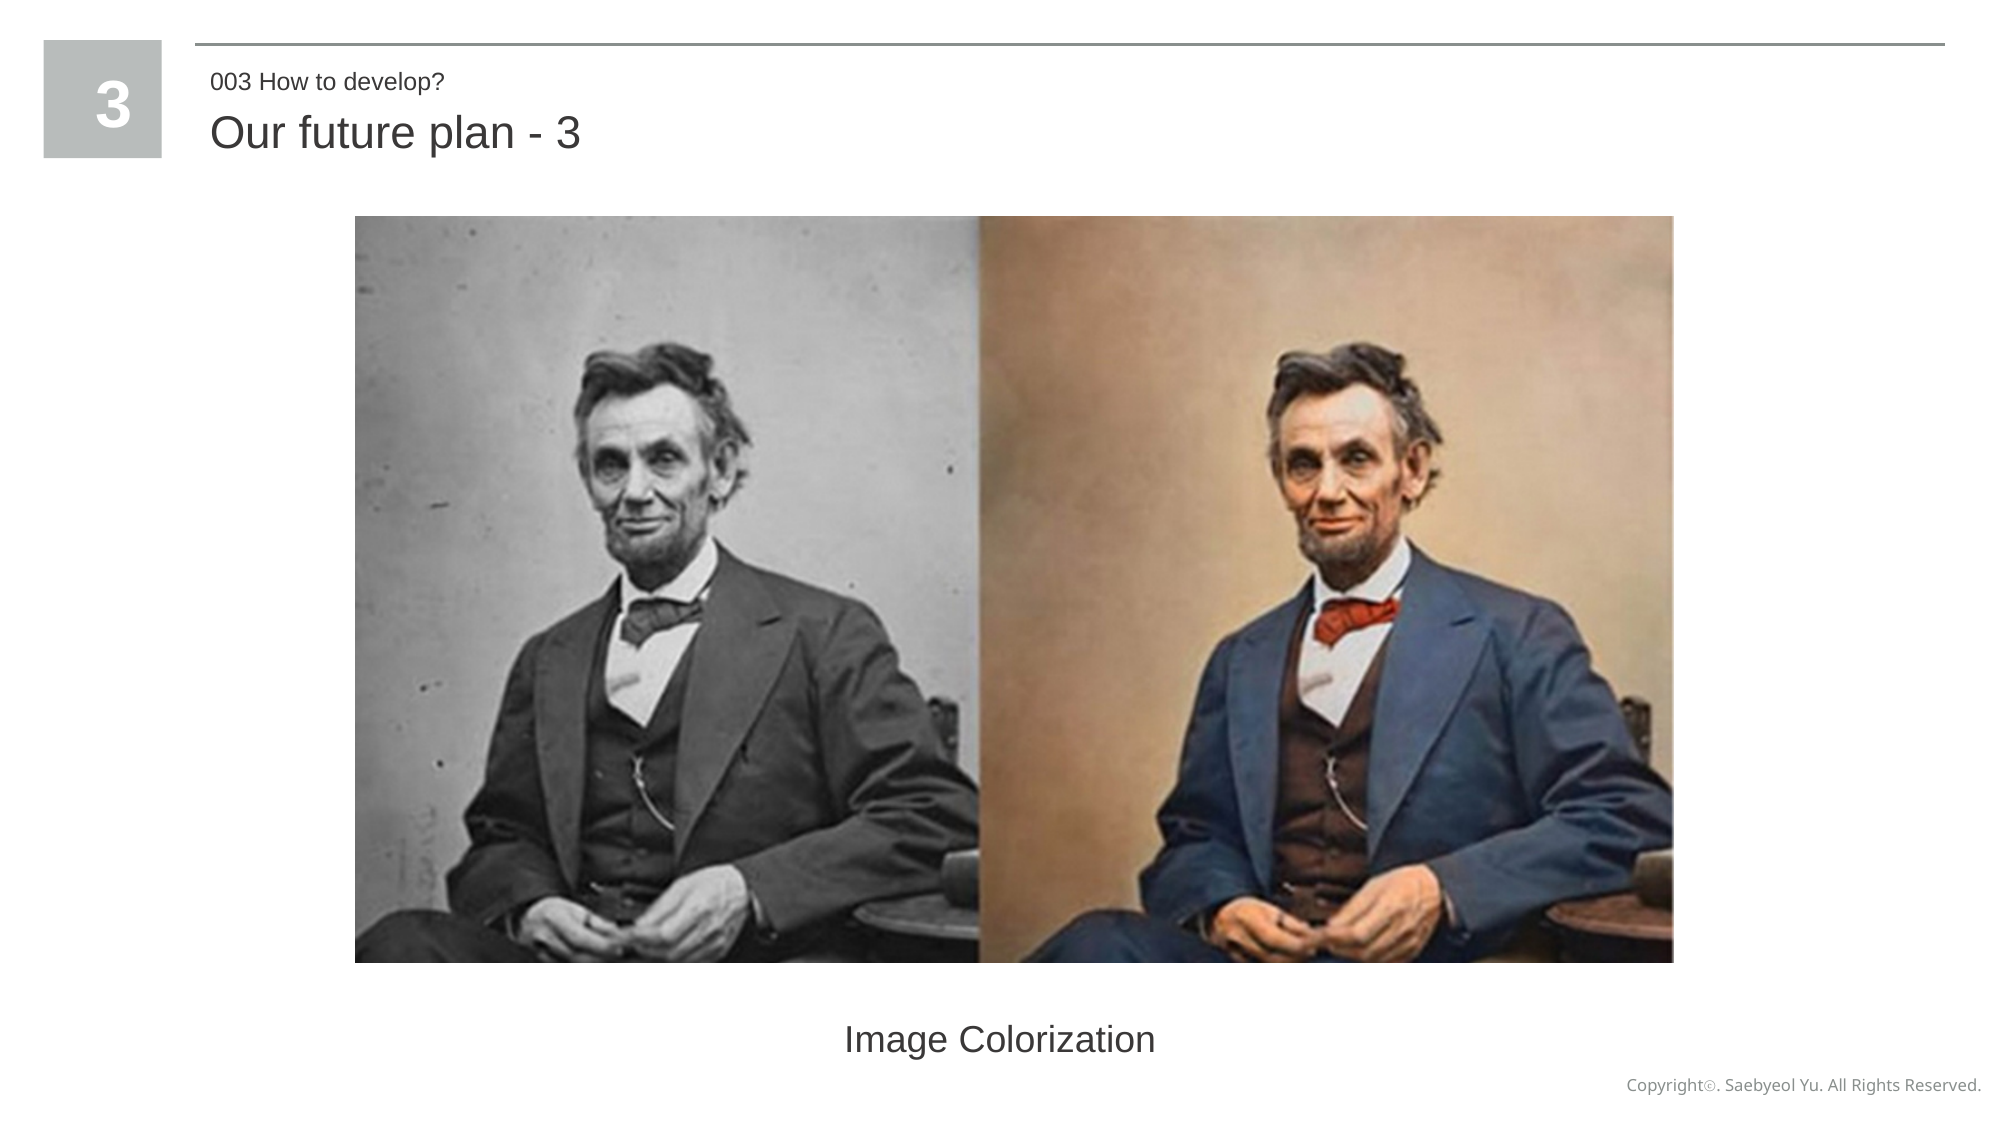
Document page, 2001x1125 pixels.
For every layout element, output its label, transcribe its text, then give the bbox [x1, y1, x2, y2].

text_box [194, 57, 632, 167]
text_box 3 [80, 52, 123, 148]
text_box Image Colorization [512, 985, 1488, 1068]
picture [355, 216, 1674, 963]
text_box [42, 39, 163, 159]
